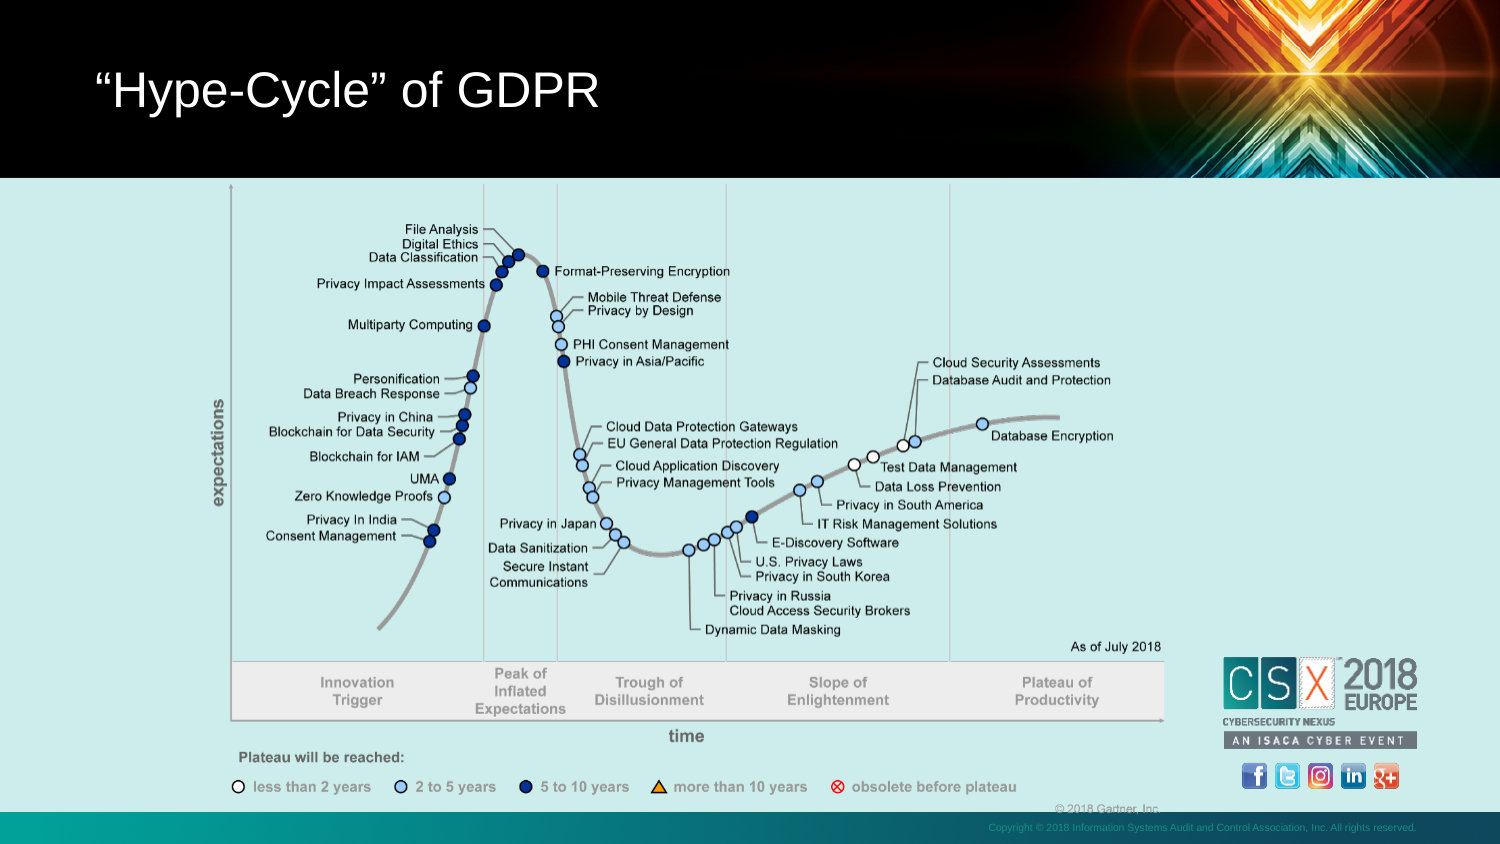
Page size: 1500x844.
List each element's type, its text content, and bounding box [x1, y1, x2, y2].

picture [0, 0, 1500, 844]
list “Hype-Cycle” of GDPR [80, 0, 1219, 176]
